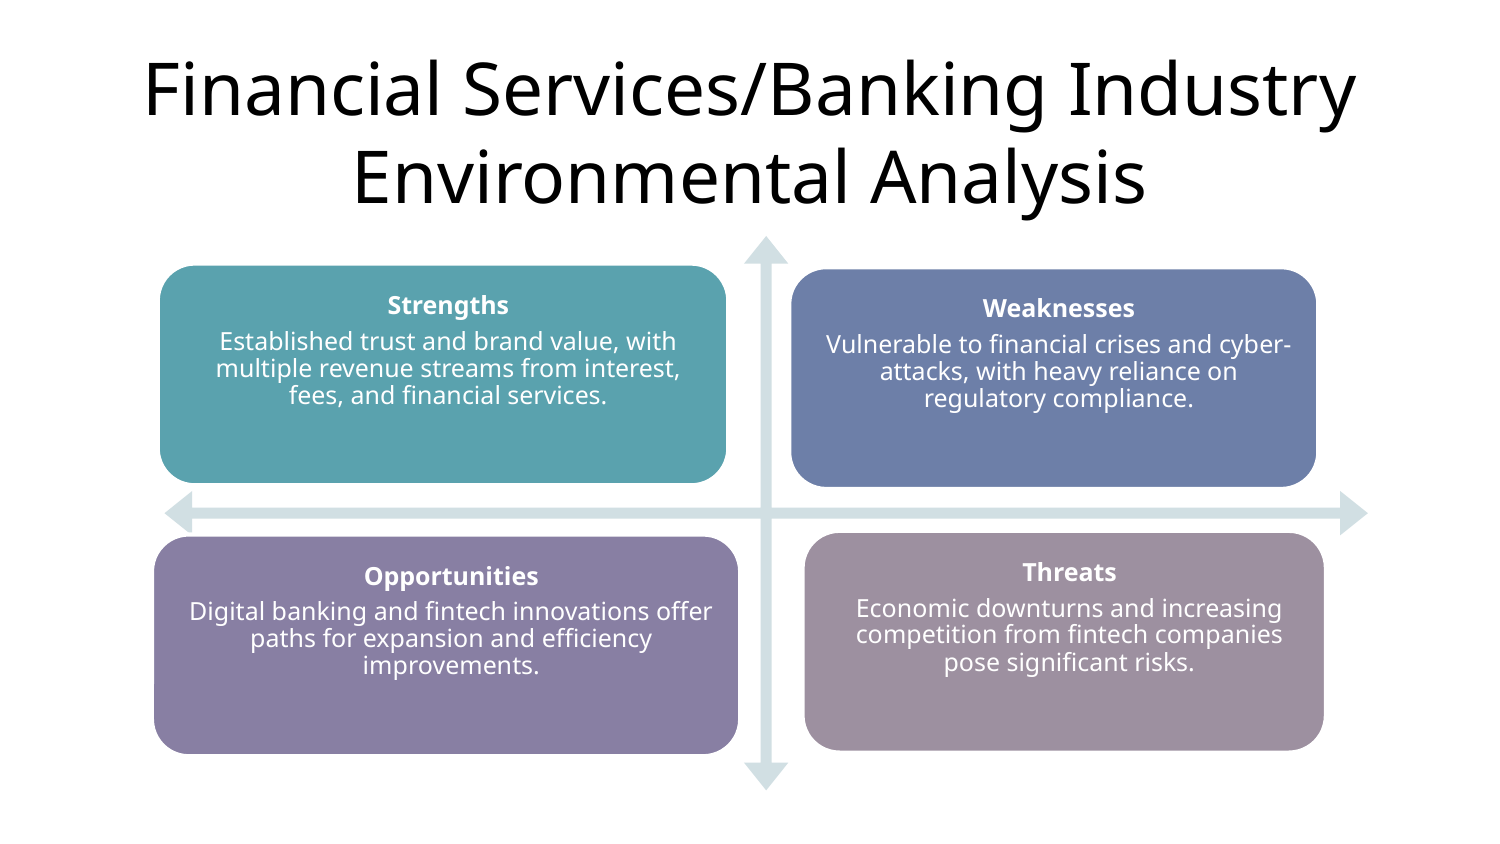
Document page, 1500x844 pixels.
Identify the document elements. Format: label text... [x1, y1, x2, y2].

text_box Financial Services/Banking Industry Environmental Analysis [116, 27, 1383, 122]
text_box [149, 235, 1384, 791]
